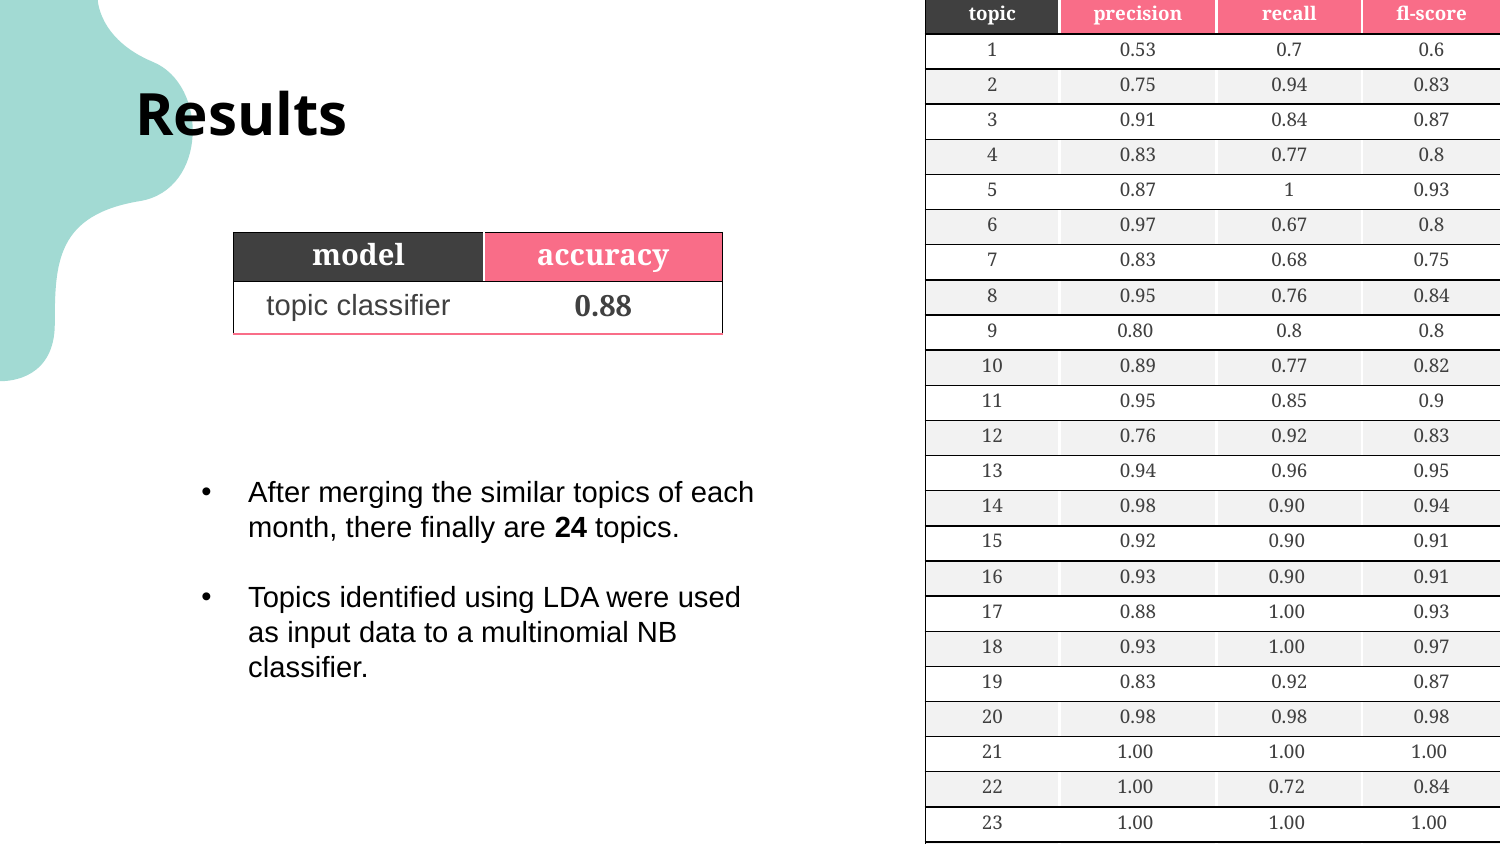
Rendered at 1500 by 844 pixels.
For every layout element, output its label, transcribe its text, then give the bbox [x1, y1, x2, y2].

table_cell 0.83 [1363, 70, 1500, 103]
table_cell 0.89 [1061, 351, 1215, 385]
table_cell 0.8 [1218, 316, 1361, 349]
table_cell 21 [926, 737, 1058, 771]
table_cell 0.8 [1363, 210, 1500, 244]
table_cell 0.97 [1363, 632, 1500, 666]
table_cell 0.53 [1061, 35, 1215, 68]
table_cell 0.98 [1061, 702, 1215, 736]
table_cell 18 [926, 632, 1058, 666]
table_cell 0.6 [1363, 35, 1500, 68]
table_cell 17 [926, 597, 1058, 631]
table_cell 0.98 [1218, 702, 1361, 736]
table_cell 0.92 [1061, 527, 1215, 560]
table_cell 0.91 [1061, 105, 1215, 139]
table_cell 9 [926, 316, 1058, 349]
table_cell 0.90 [1218, 562, 1361, 595]
table_cell 0.95 [1363, 456, 1500, 490]
table_cell 1 [1218, 175, 1361, 209]
table_cell 0.8 [1363, 316, 1500, 349]
table_cell 0.82 [1363, 351, 1500, 385]
table_cell 0.90 [1218, 491, 1361, 525]
table_header fl-score [1363, 0, 1500, 33]
table_cell 0.84 [1363, 281, 1500, 314]
table_cell 0.97 [1061, 210, 1215, 244]
table_cell 0.93 [1363, 175, 1500, 209]
table_cell 1.00 [1218, 597, 1361, 631]
table_header precision [1061, 0, 1215, 33]
table_cell 0.8 [1363, 140, 1500, 174]
table_cell 20 [926, 702, 1058, 736]
table_cell 0.75 [1061, 70, 1215, 103]
table_cell 22 [926, 772, 1058, 806]
table_cell 0.98 [1061, 491, 1215, 525]
text_box After merging the similar topics of each month, there finally are 24 topics. Topics identified using LDA were used as input data to a multinomial NB classifier. [186, 431, 790, 553]
table_cell 0.88 [1061, 597, 1215, 631]
table_cell 0.72 [1218, 772, 1361, 806]
table_cell 8 [926, 281, 1058, 314]
table_cell 4 [926, 140, 1058, 174]
table_cell 0.93 [1061, 632, 1215, 666]
table_cell 0.98 [1363, 702, 1500, 736]
table_cell 0.95 [1061, 386, 1215, 420]
table_header topic [926, 0, 1058, 33]
table_cell 0.87 [1363, 667, 1500, 701]
table_cell 2 [926, 70, 1058, 103]
table_cell 0.77 [1218, 140, 1361, 174]
table_cell 0.93 [1061, 562, 1215, 595]
table_cell 0.76 [1061, 421, 1215, 455]
table_cell 0.67 [1218, 210, 1361, 244]
table_cell 10 [926, 351, 1058, 385]
table_cell 1.00 [1363, 737, 1500, 771]
table_cell 0.92 [1218, 667, 1361, 701]
table_cell 12 [926, 421, 1058, 455]
table_cell 0.80 [1061, 316, 1215, 349]
table_cell 0.90 [1218, 527, 1361, 560]
table_cell 0.7 [1218, 35, 1361, 68]
table_header model [234, 233, 483, 281]
table_cell 0.75 [1363, 245, 1500, 279]
table_cell topic classifier [234, 282, 483, 333]
table_cell 6 [926, 210, 1058, 244]
table_cell 0.84 [1218, 105, 1361, 139]
table_cell 16 [926, 562, 1058, 595]
table_cell 7 [926, 245, 1058, 279]
table_cell 0.77 [1218, 351, 1361, 385]
table_cell 19 [926, 667, 1058, 701]
table_cell 1 [926, 35, 1058, 68]
table_cell 0.94 [1218, 70, 1361, 103]
table_cell 1.00 [1218, 808, 1361, 841]
table_cell 0.9 [1363, 386, 1500, 420]
table_cell 1.00 [1218, 632, 1361, 666]
table_cell 0.83 [1061, 140, 1215, 174]
table_cell 0.94 [1363, 491, 1500, 525]
table_cell 0.88 [485, 282, 722, 333]
table_header accuracy [485, 233, 722, 281]
table_cell 0.68 [1218, 245, 1361, 279]
table_cell 13 [926, 456, 1058, 490]
table_cell 0.76 [1218, 281, 1361, 314]
table_cell 0.96 [1218, 456, 1361, 490]
table_cell 14 [926, 491, 1058, 525]
table_cell 0.91 [1363, 562, 1500, 595]
table_cell 23 [926, 808, 1058, 841]
table_cell 1.00 [1061, 772, 1215, 806]
table_cell 1.00 [1061, 808, 1215, 841]
table_cell 0.91 [1363, 527, 1500, 560]
table_cell 0.95 [1061, 281, 1215, 314]
table_cell 3 [926, 105, 1058, 139]
table_cell 0.84 [1363, 772, 1500, 806]
table_cell 0.85 [1218, 386, 1361, 420]
table_cell 0.87 [1061, 175, 1215, 209]
table_cell 0.83 [1363, 421, 1500, 455]
table_cell 1.00 [1061, 737, 1215, 771]
table_cell 0.92 [1218, 421, 1361, 455]
table_cell 5 [926, 175, 1058, 209]
table_cell 1.00 [1363, 808, 1500, 841]
table_cell 0.94 [1061, 456, 1215, 490]
table_cell 0.93 [1363, 597, 1500, 631]
table_cell 11 [926, 386, 1058, 420]
table_header recall [1218, 0, 1361, 33]
title Results [120, 61, 925, 156]
table_cell 0.83 [1061, 245, 1215, 279]
table_cell 0.83 [1061, 667, 1215, 701]
table_cell 1.00 [1218, 737, 1361, 771]
table_cell 0.87 [1363, 105, 1500, 139]
table_cell 15 [926, 527, 1058, 560]
